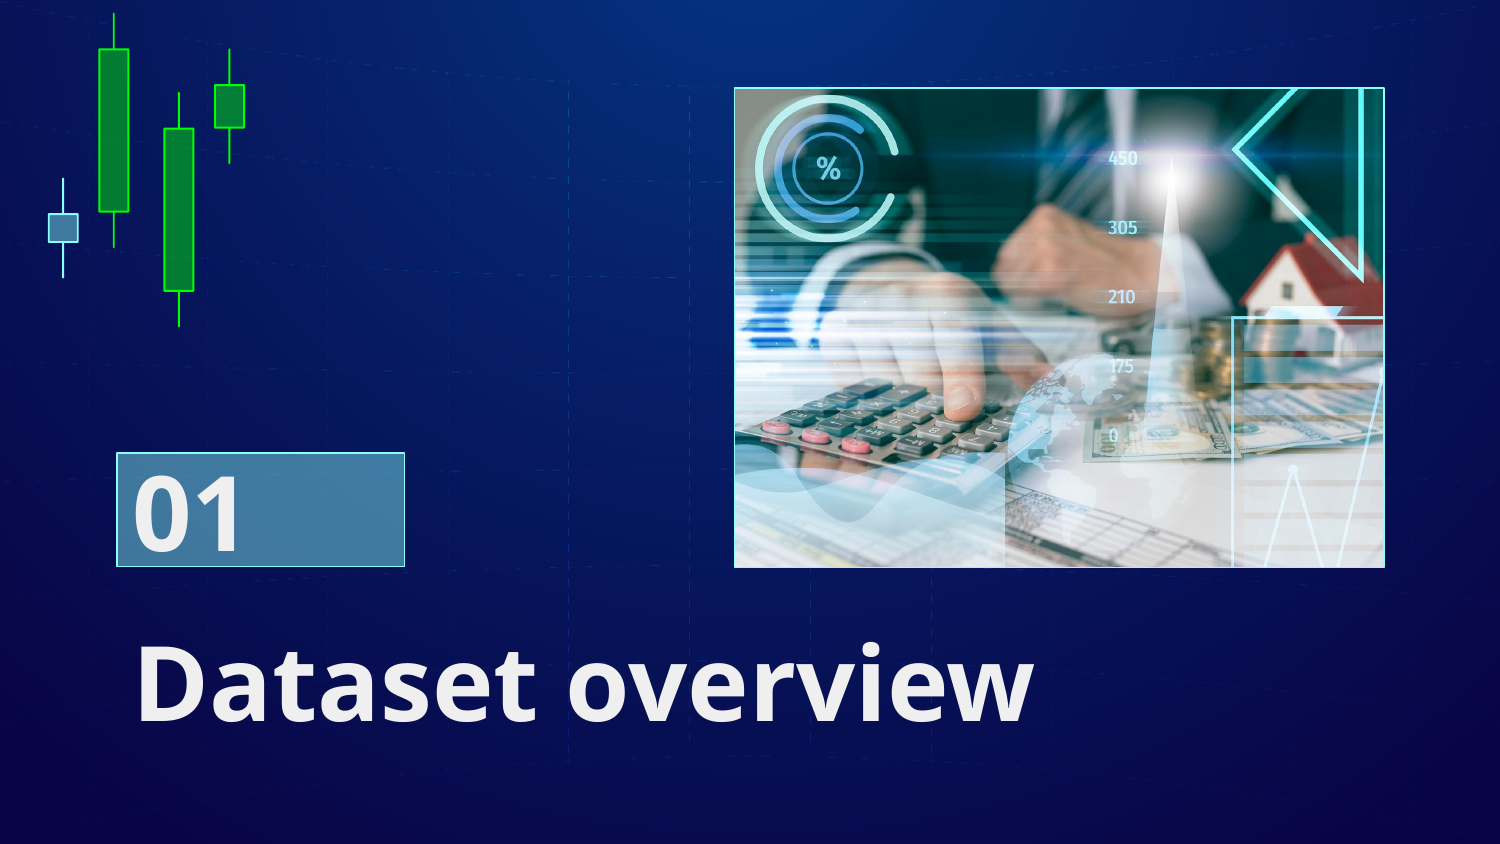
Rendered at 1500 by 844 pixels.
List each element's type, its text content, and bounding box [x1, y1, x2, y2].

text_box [47, 12, 246, 328]
picture [734, 88, 1384, 567]
title 01 [116, 452, 405, 567]
title Dataset overview [116, 604, 1383, 756]
